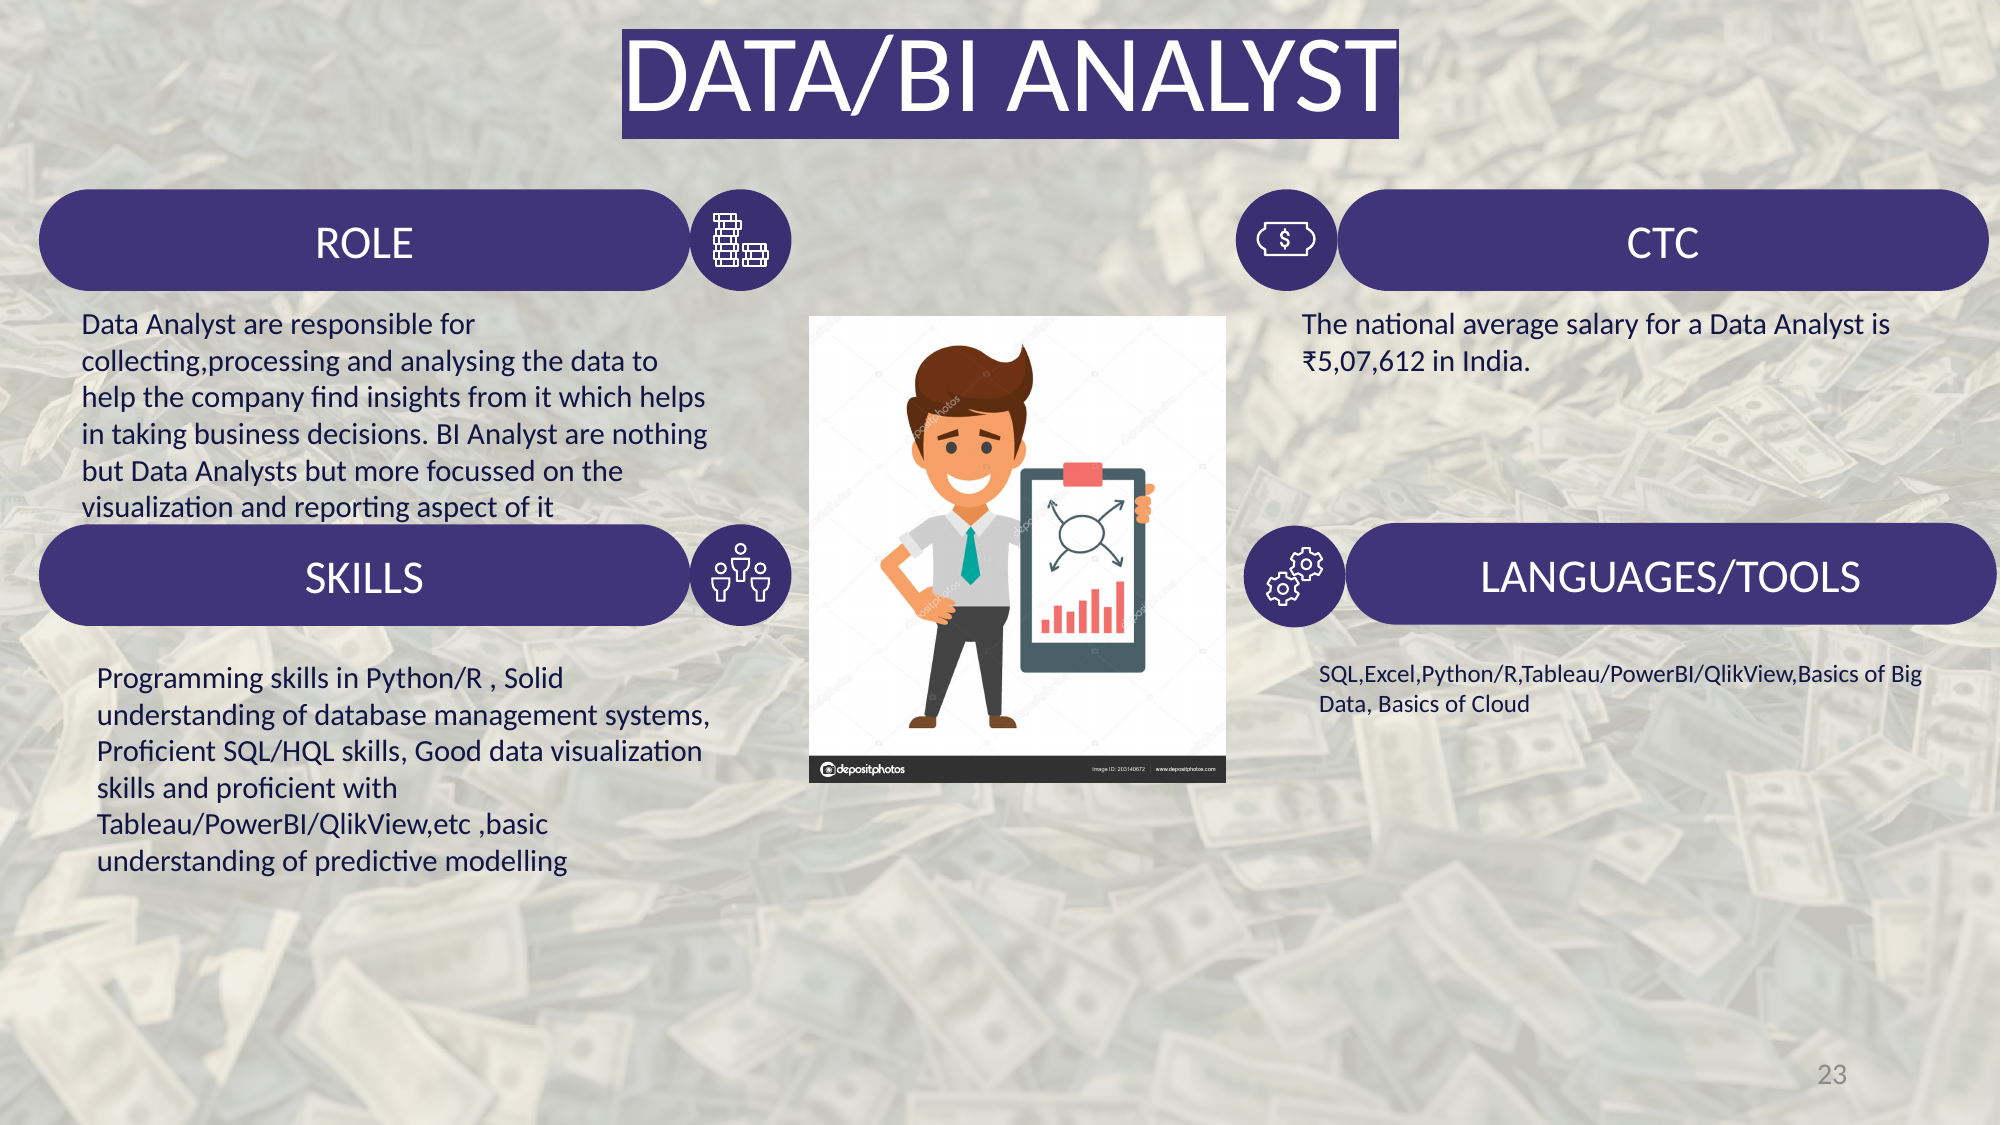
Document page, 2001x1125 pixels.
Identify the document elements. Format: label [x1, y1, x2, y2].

picture [0, 0, 2000, 1125]
text_box [1243, 522, 1997, 628]
text_box [38, 189, 792, 292]
text_box [38, 524, 792, 627]
text_box [1257, 222, 1315, 256]
